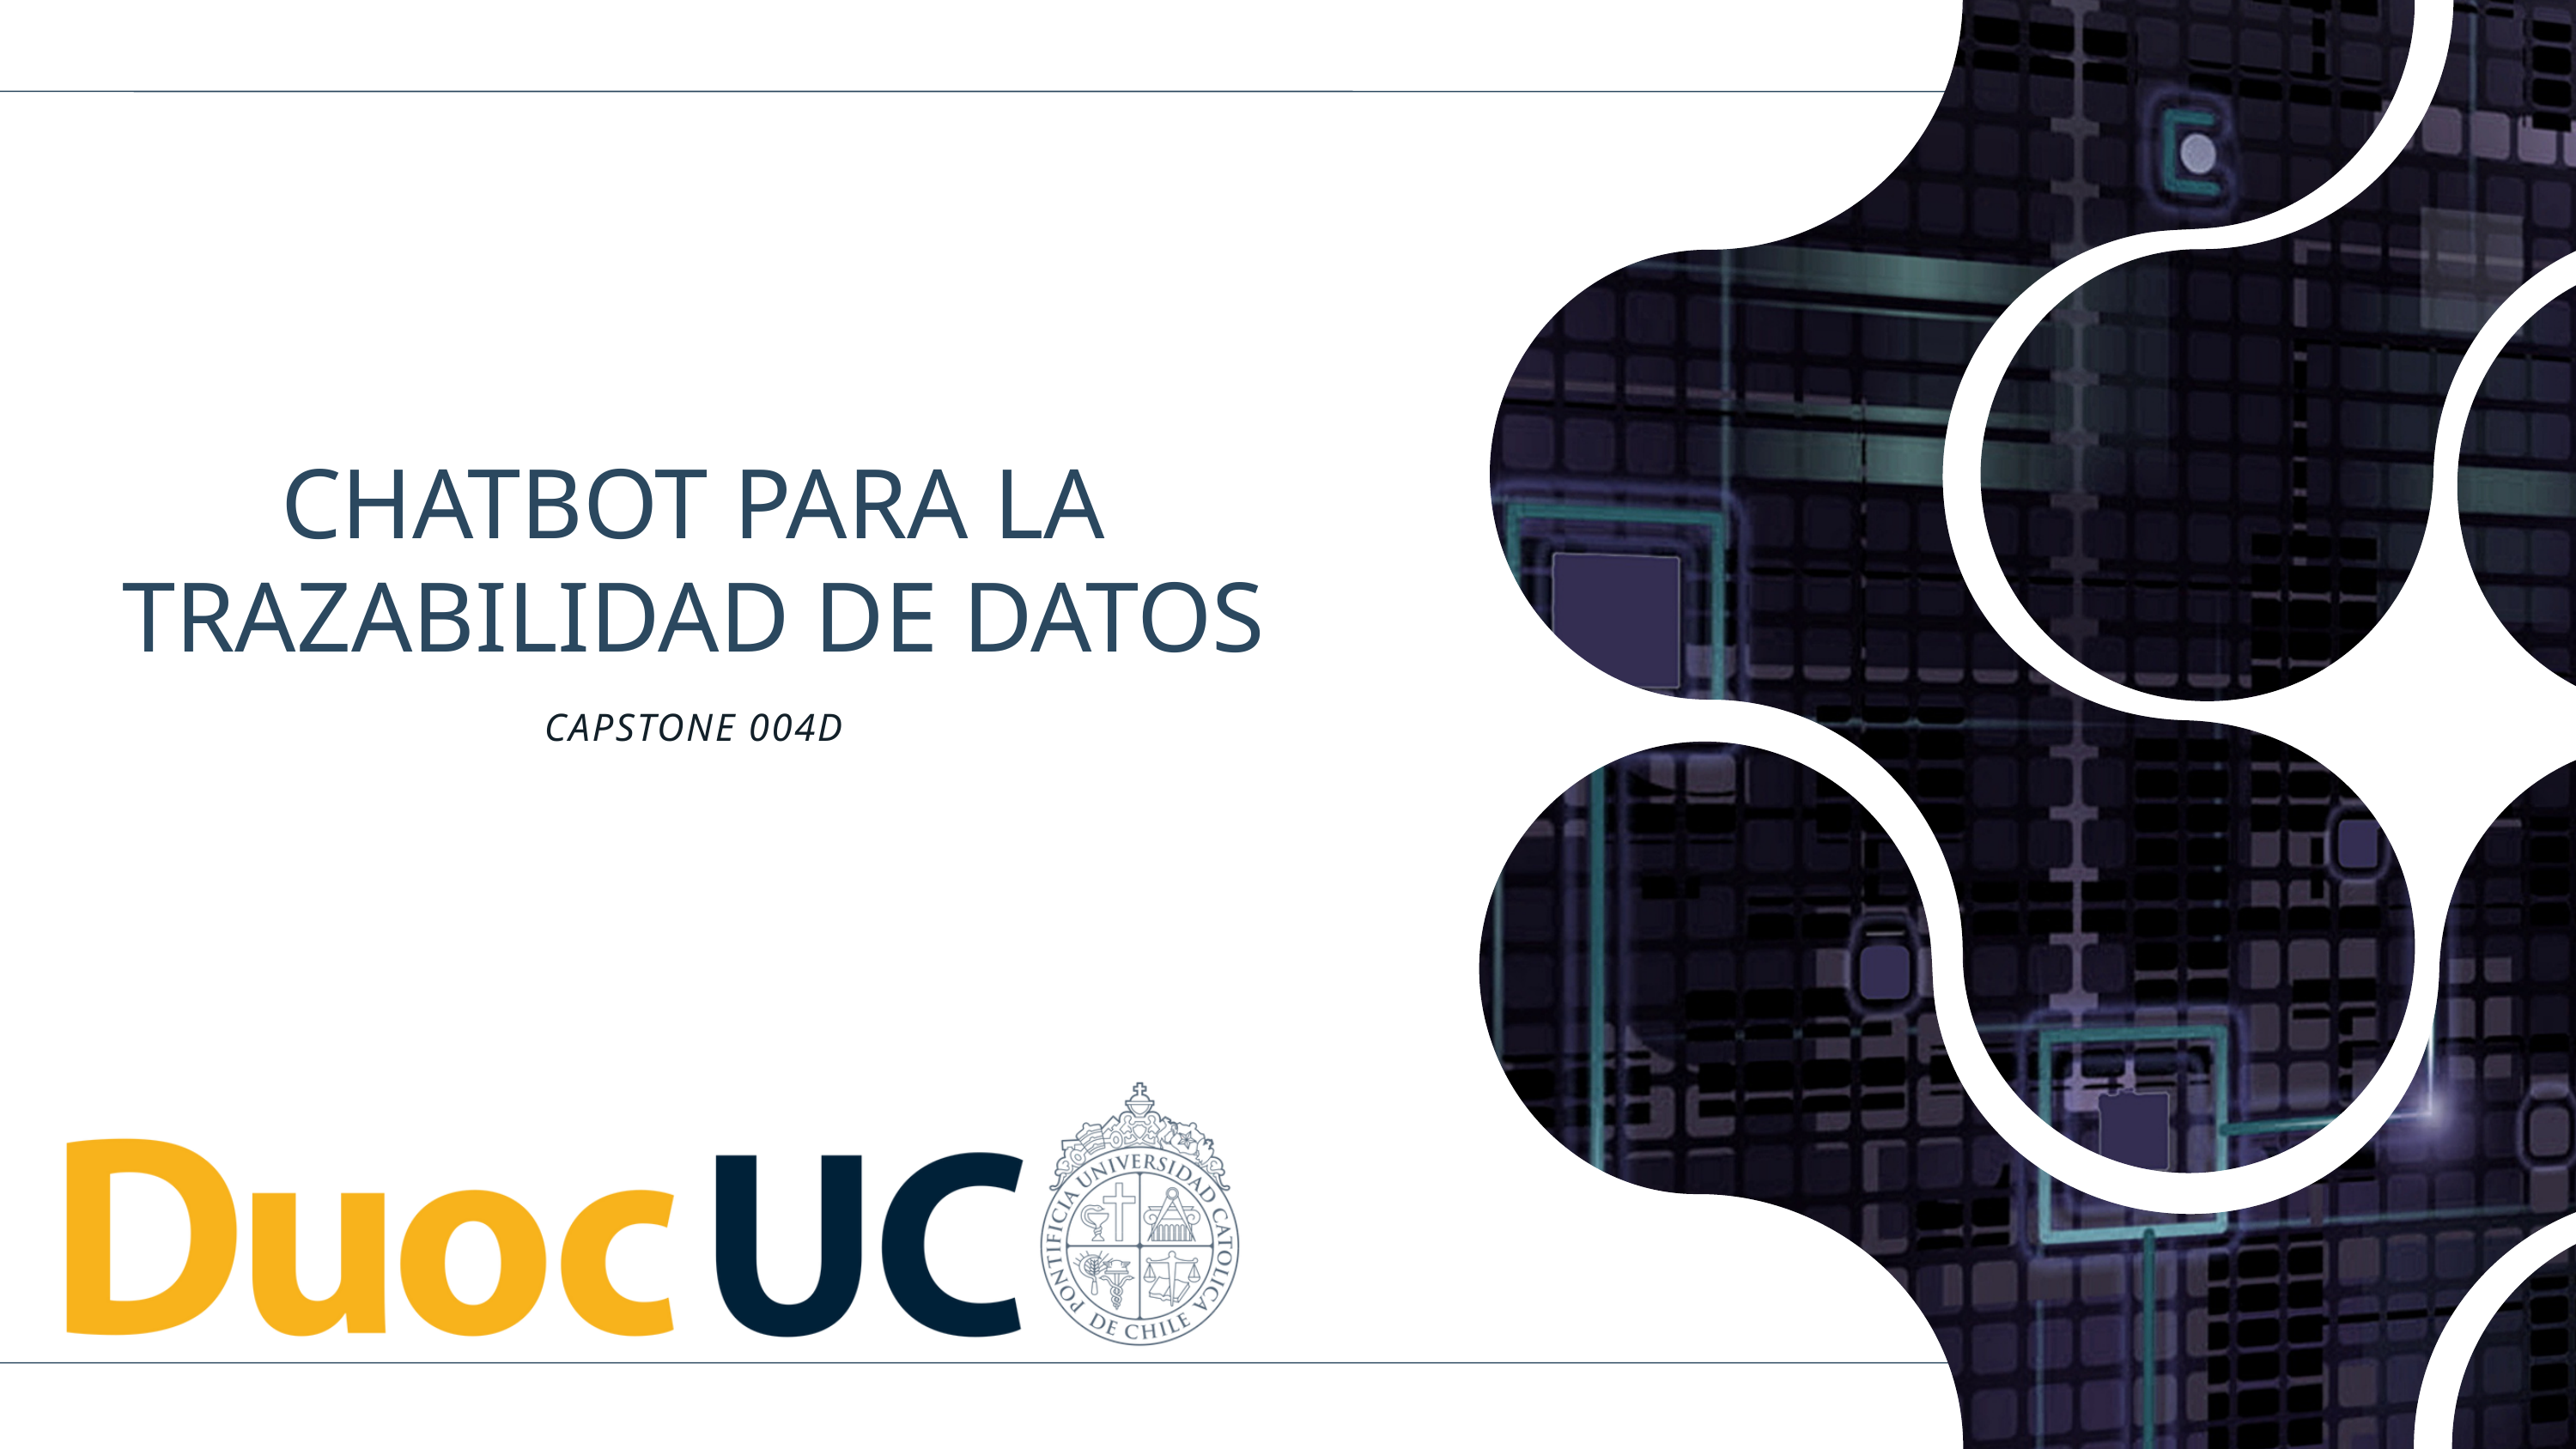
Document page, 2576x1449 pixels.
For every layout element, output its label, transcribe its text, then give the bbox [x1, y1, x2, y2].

text_box CHATBOT PARA LA TRAZABILIDAD DE DATOS [50, 444, 1337, 785]
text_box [1479, 0, 2576, 1449]
text_box [50, 1065, 1256, 1363]
text_box CAPSTONE 004D [178, 696, 1210, 749]
